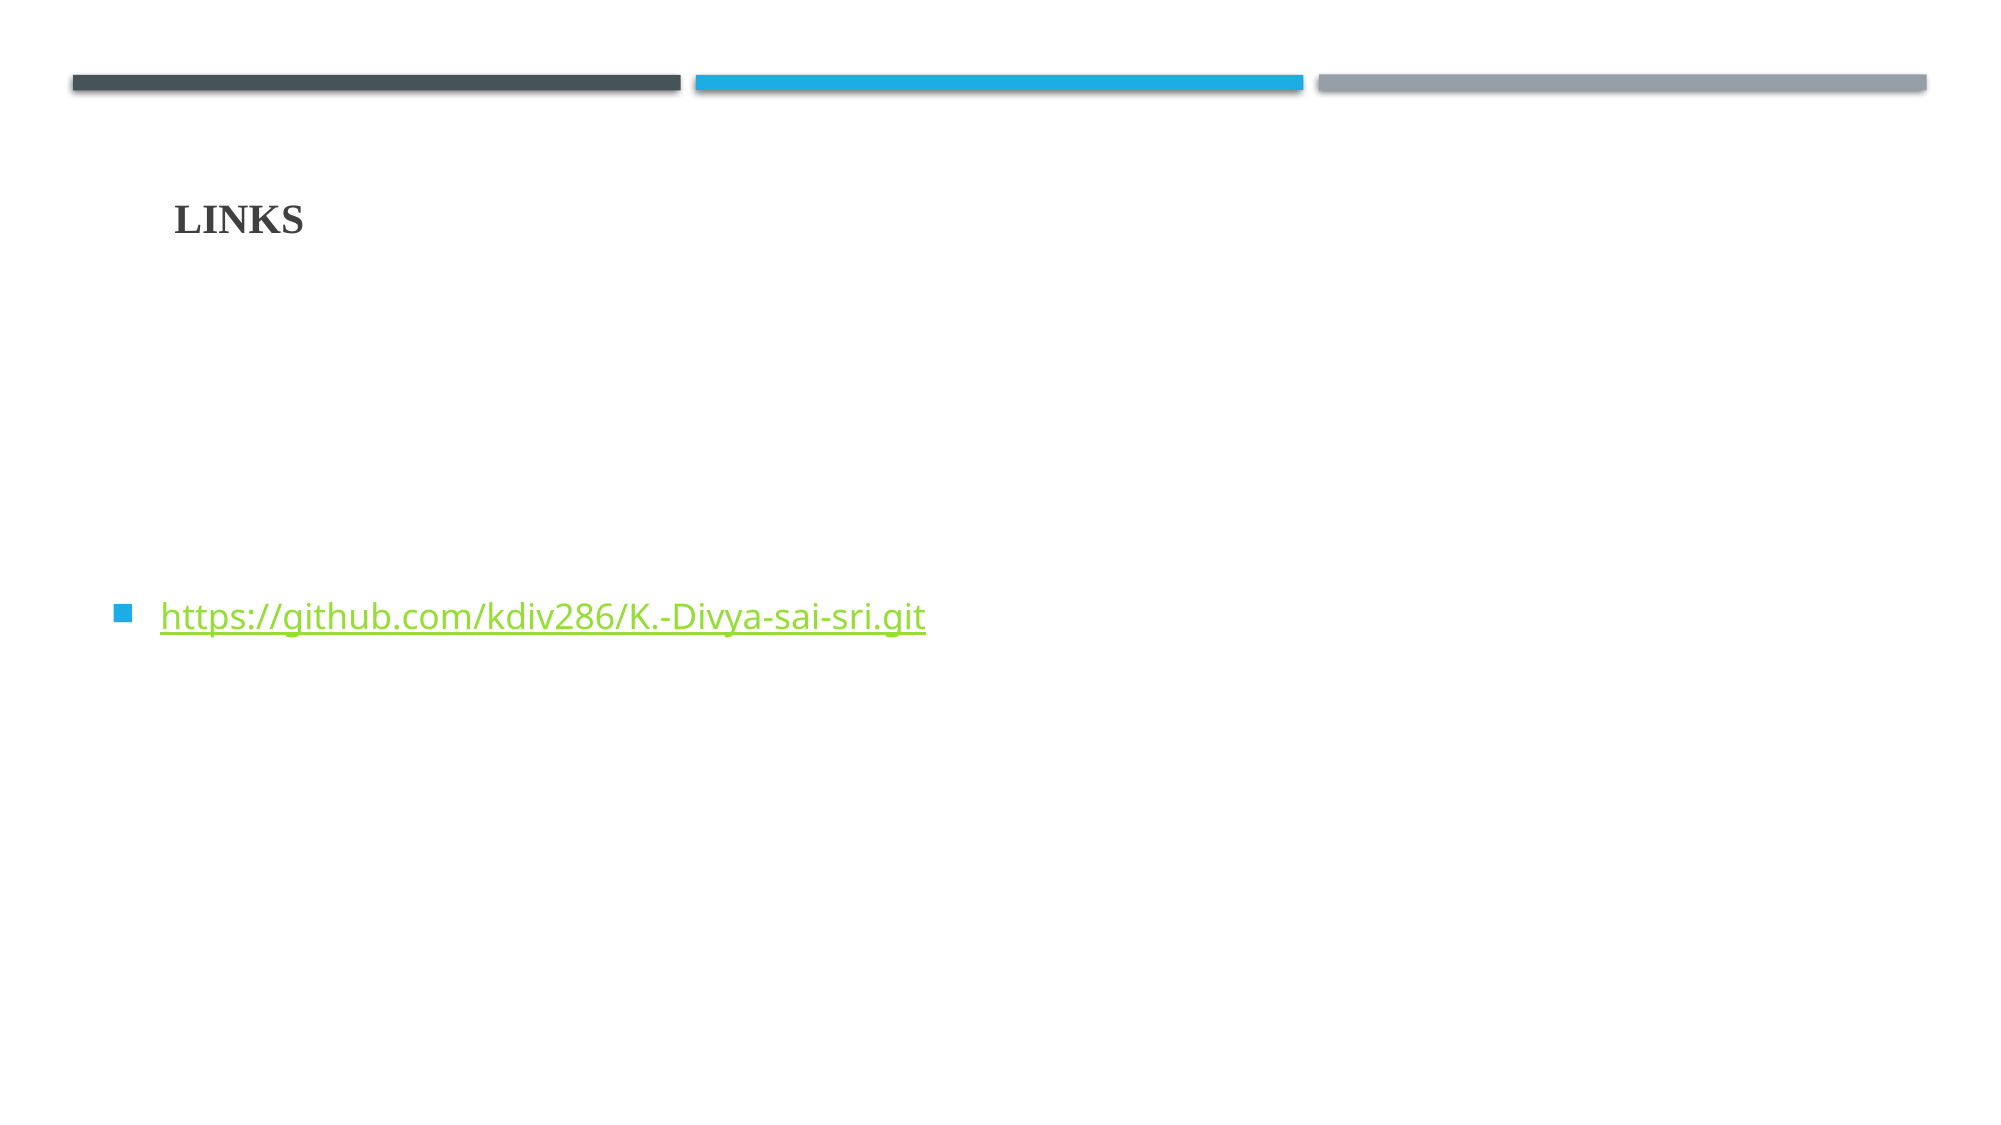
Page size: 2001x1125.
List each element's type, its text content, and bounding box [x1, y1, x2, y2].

title links [159, 155, 350, 279]
list https://github.com/kdiv286/K.-Divya-sai-sri.git [95, 383, 1905, 981]
